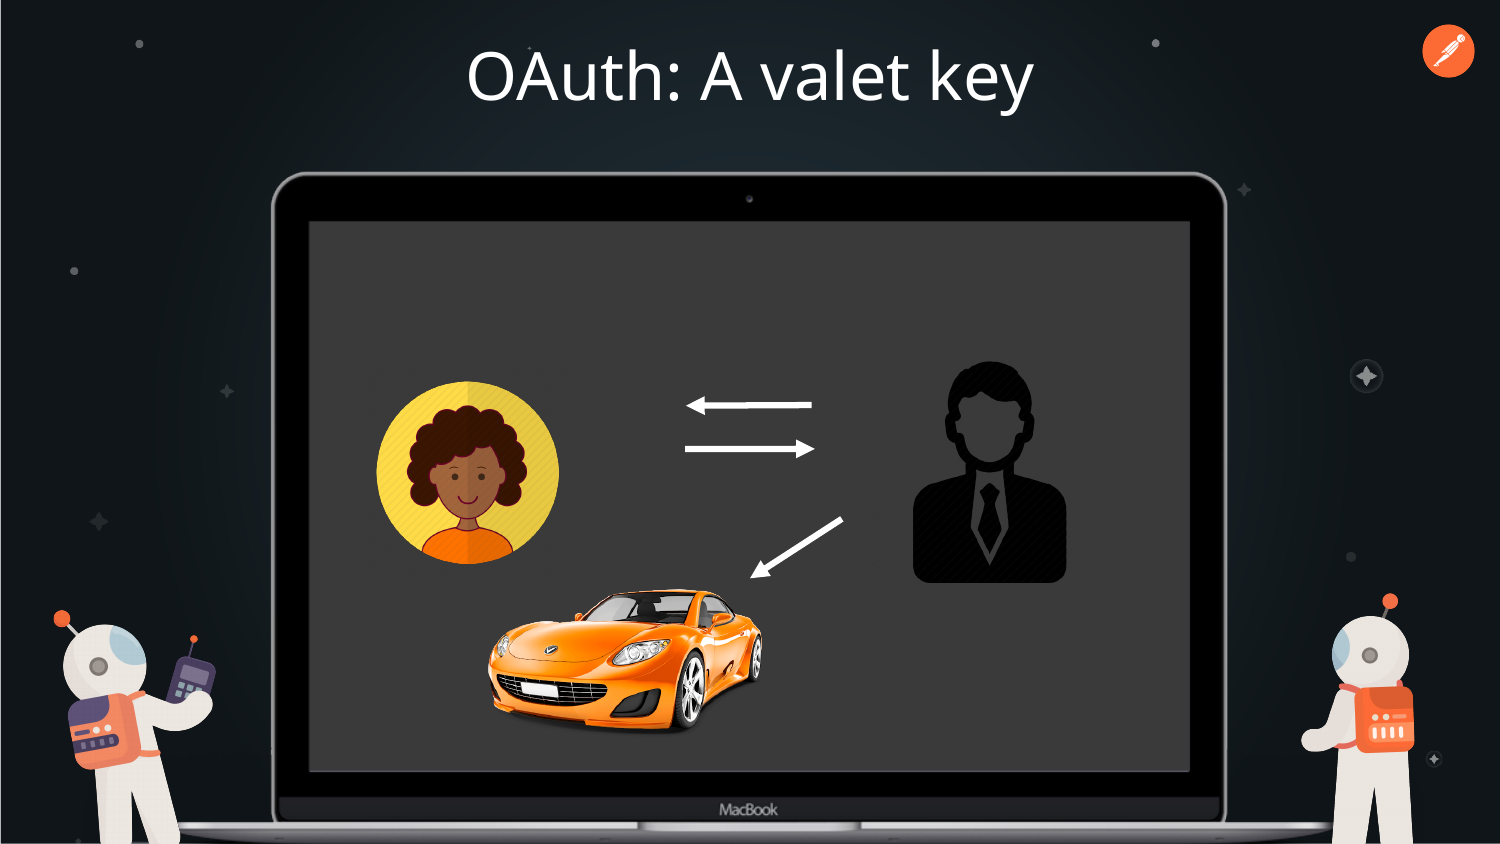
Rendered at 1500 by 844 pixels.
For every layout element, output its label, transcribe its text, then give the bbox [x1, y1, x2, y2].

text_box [749, 518, 843, 579]
title OAuth: A valet key [103, 31, 1397, 140]
picture [0, 0, 1500, 844]
